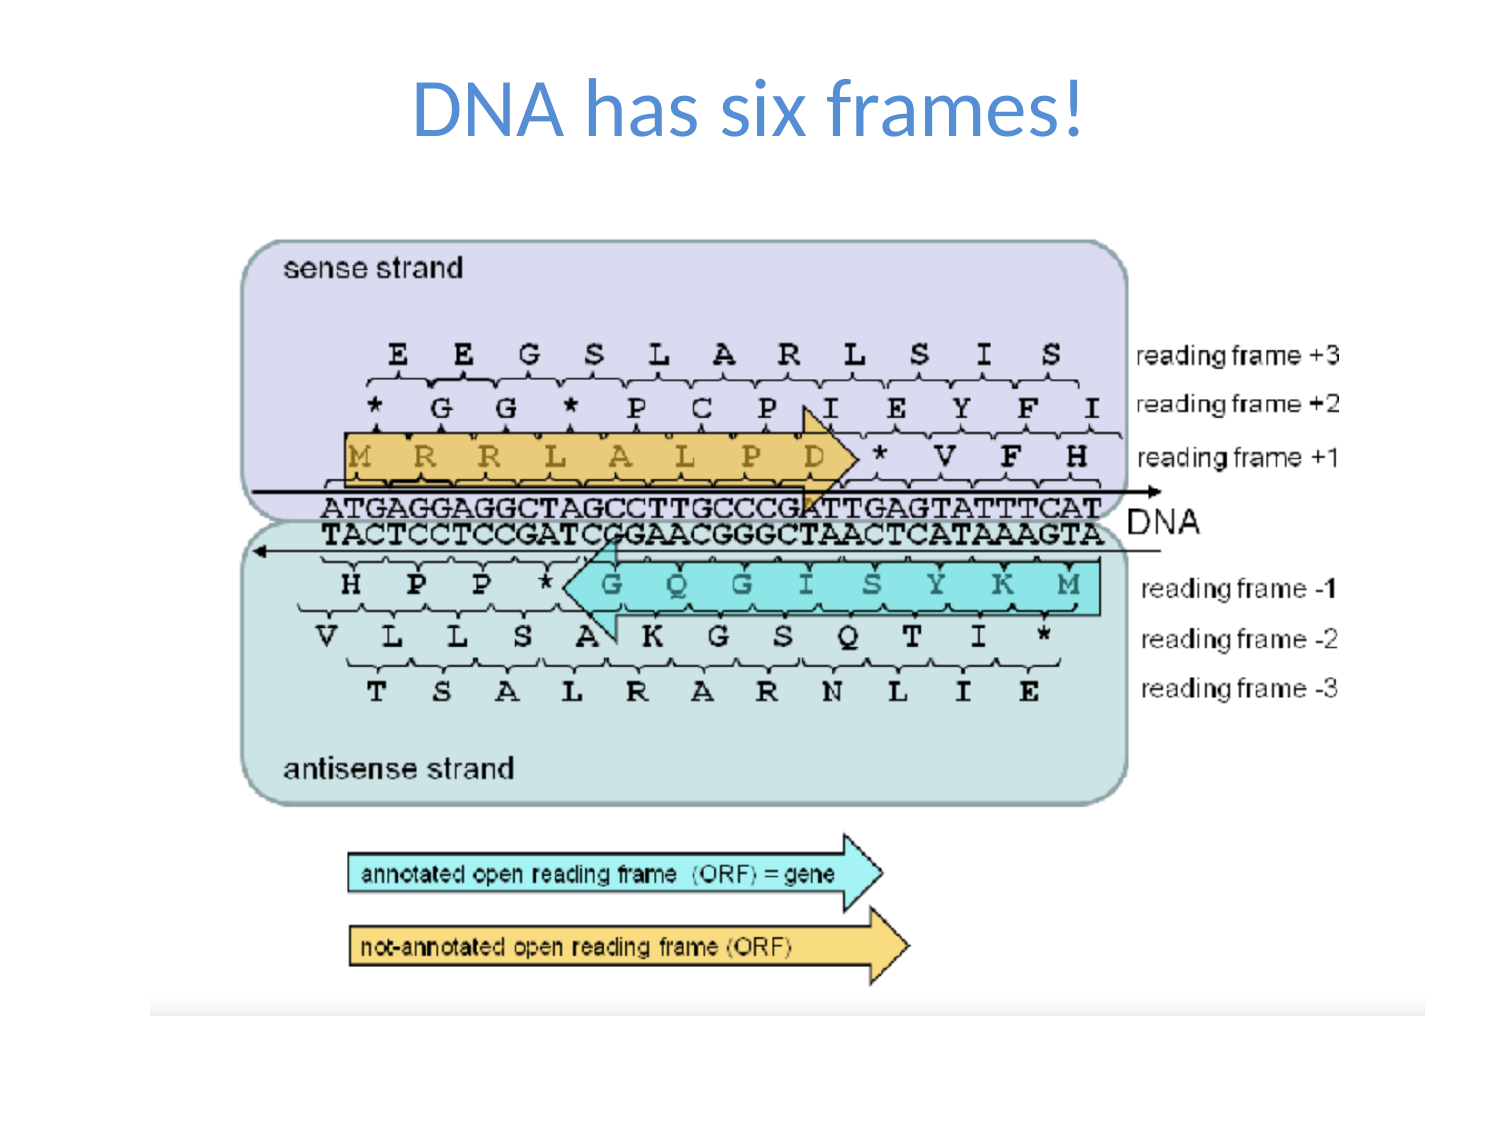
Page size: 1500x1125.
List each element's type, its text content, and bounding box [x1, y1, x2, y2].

picture [149, 219, 1426, 1016]
title DNA has six frames! [75, 45, 1425, 161]
